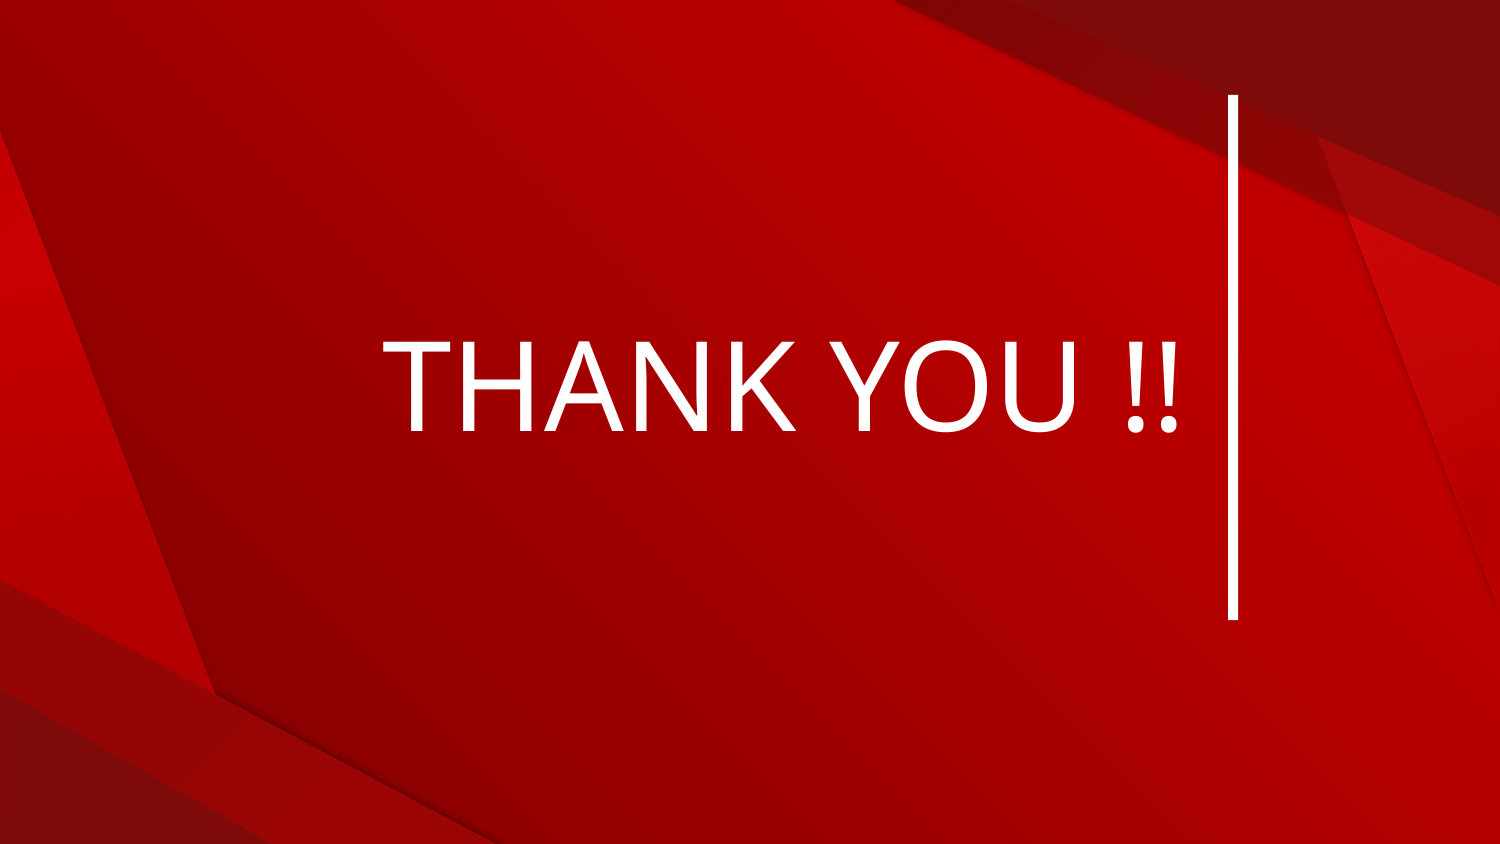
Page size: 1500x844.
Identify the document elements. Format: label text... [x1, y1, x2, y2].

title THANK YOU !! [227, 313, 1202, 449]
picture [0, 0, 1500, 844]
